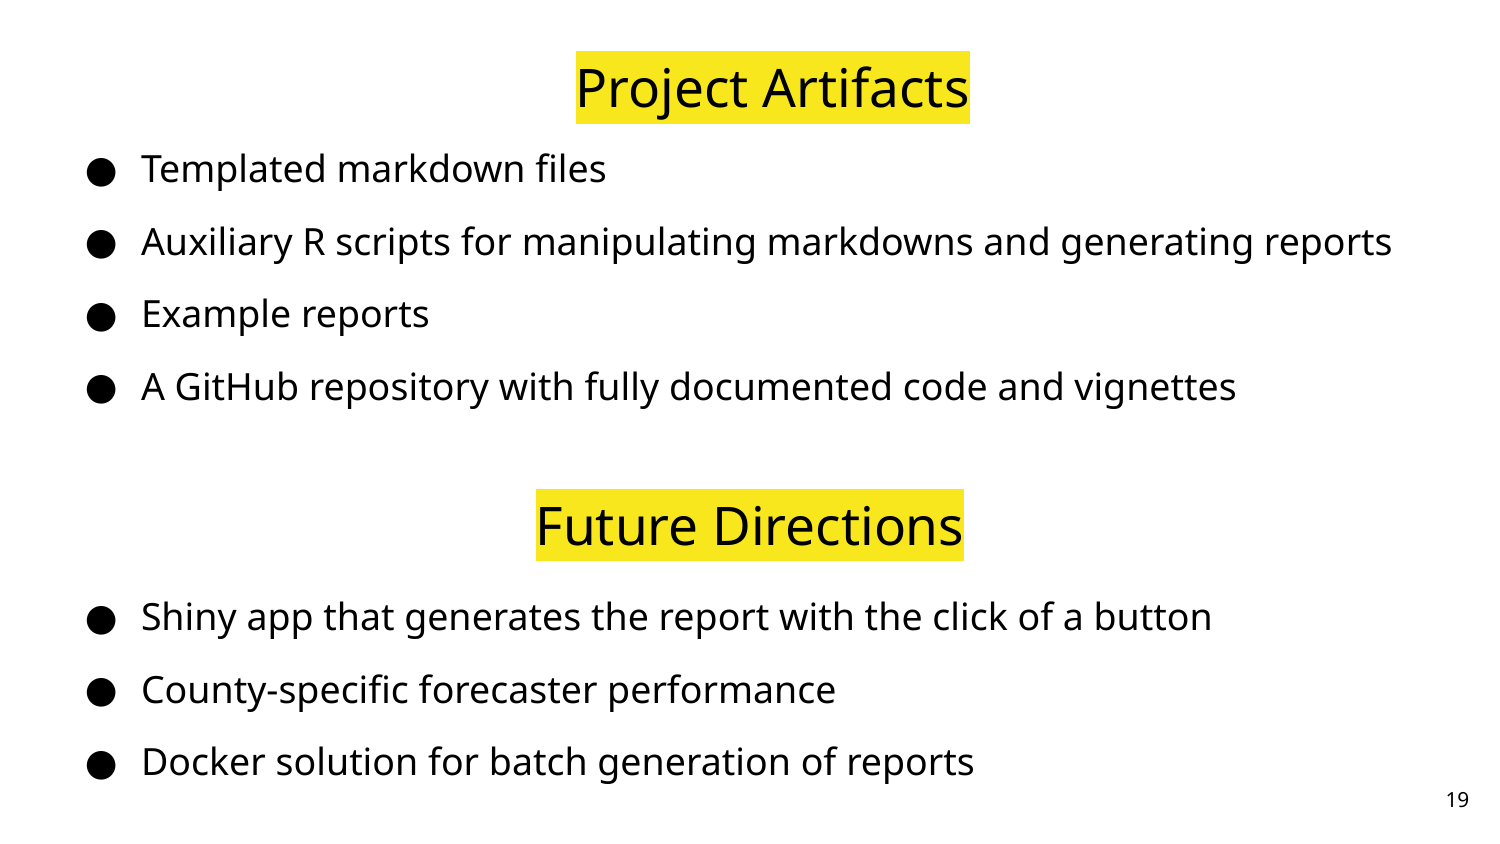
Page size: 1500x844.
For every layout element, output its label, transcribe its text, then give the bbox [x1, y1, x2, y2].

slide_number ‹#› [1394, 769, 1484, 834]
list Shiny app that generates the report with the click of a button County-specific forecaster performance Docker solution for batch generation of reports [51, 571, 1449, 821]
list Templated markdown files Auxiliary R scripts for manipulating markdowns and generating reports Example reports A GitHub repository with fully documented code and vignettes [51, 123, 1449, 446]
title Future Directions [51, 477, 1449, 571]
title Project Artifacts [73, 39, 1472, 134]
